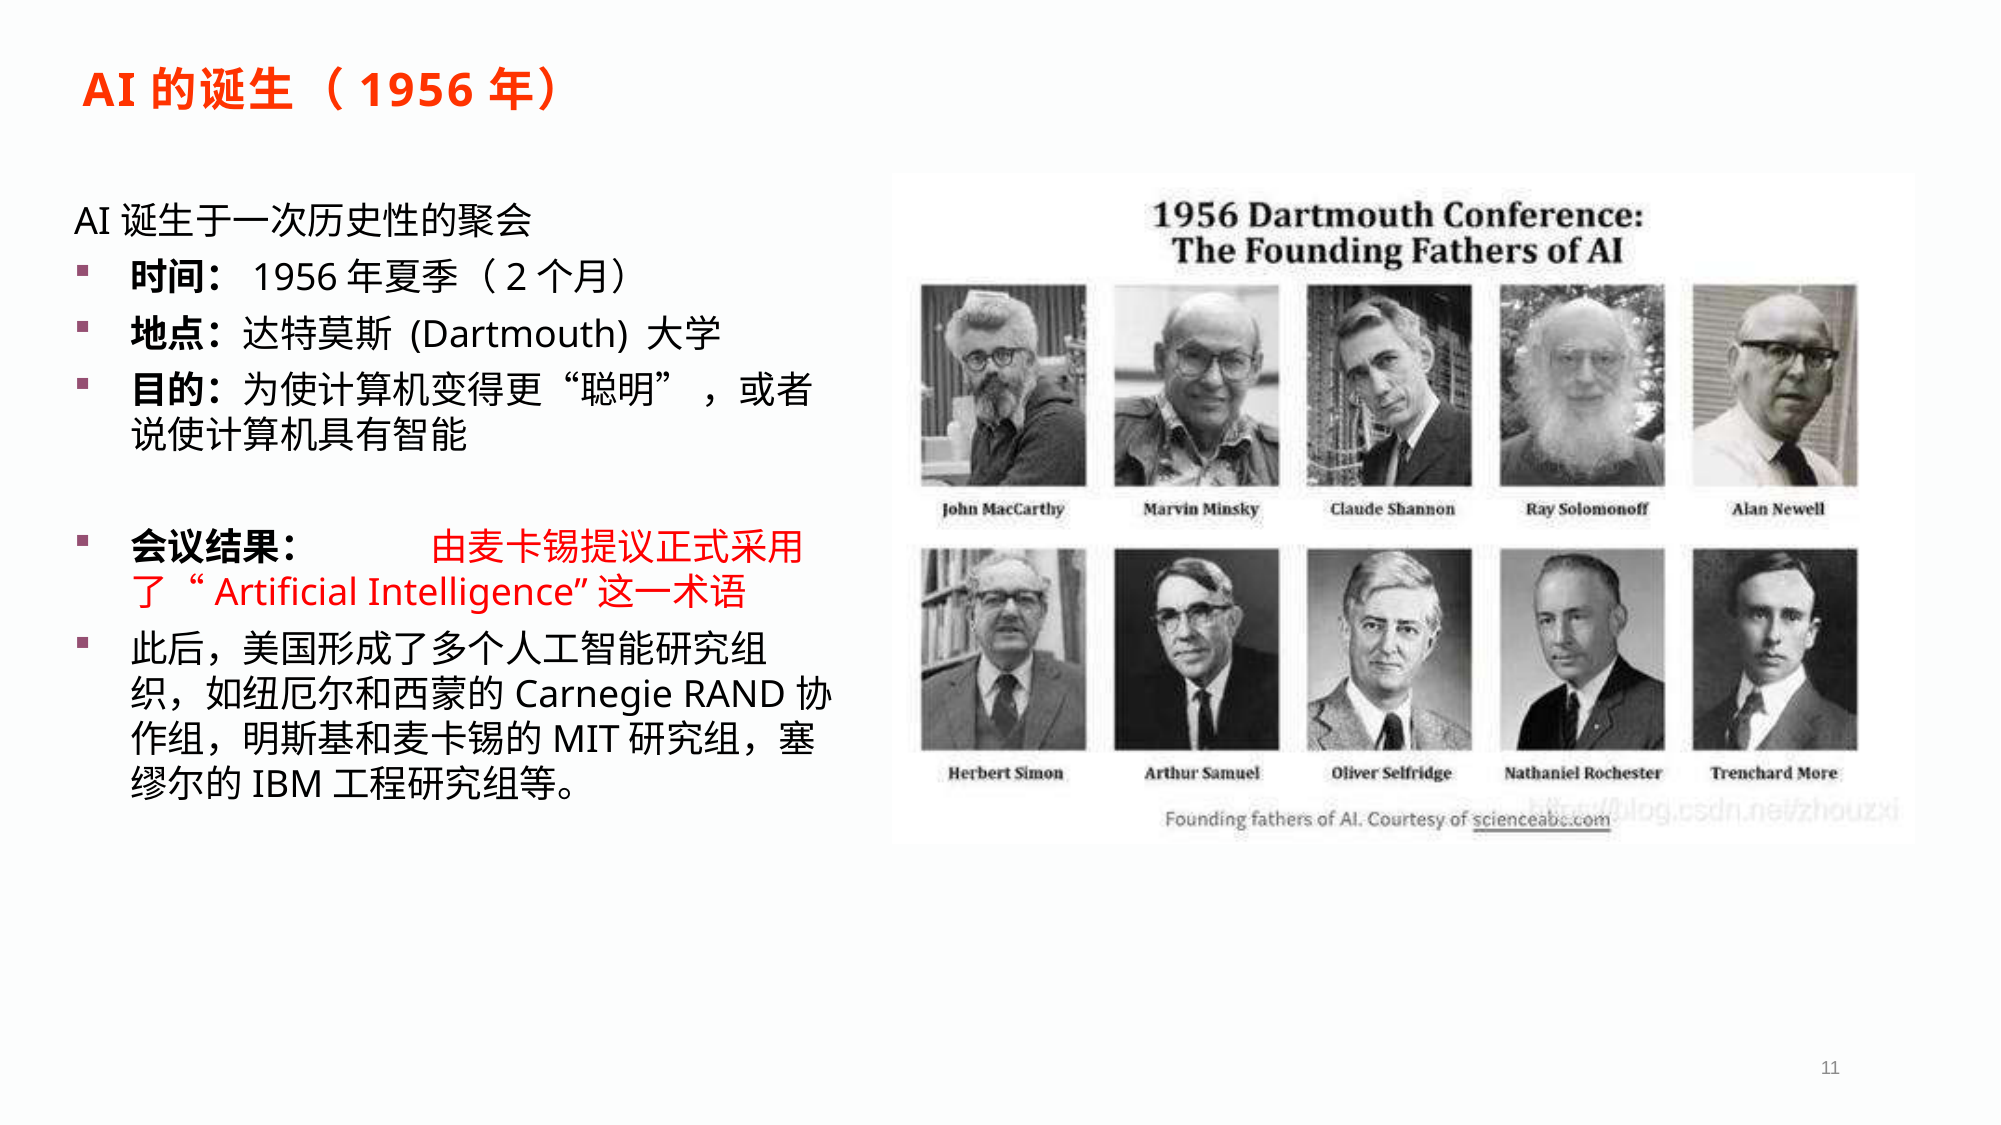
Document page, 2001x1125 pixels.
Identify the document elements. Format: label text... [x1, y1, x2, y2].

slide_number 11 [1412, 1041, 1856, 1094]
picture [892, 173, 1915, 844]
text_box AI诞生于一次历史性的聚会 时间：1956年夏季（2个月） 地点：达特莫斯 (Dartmouth) 大学 目的：为使计算机变得更“聪明” ，或者说使计算机具有智能 会议结果： 由麦卡锡提议正式采用了“Artificial Intelligence”这一术语 此后，美国形成了多个人工智能研究组织，如纽厄尔和西蒙的Carnegie RAND协作组，明斯基和麦卡锡的MIT研究组，塞缪尔的IBM工程研究组等。 [59, 189, 850, 882]
text_box AI的诞生（1956年） [67, 52, 599, 123]
